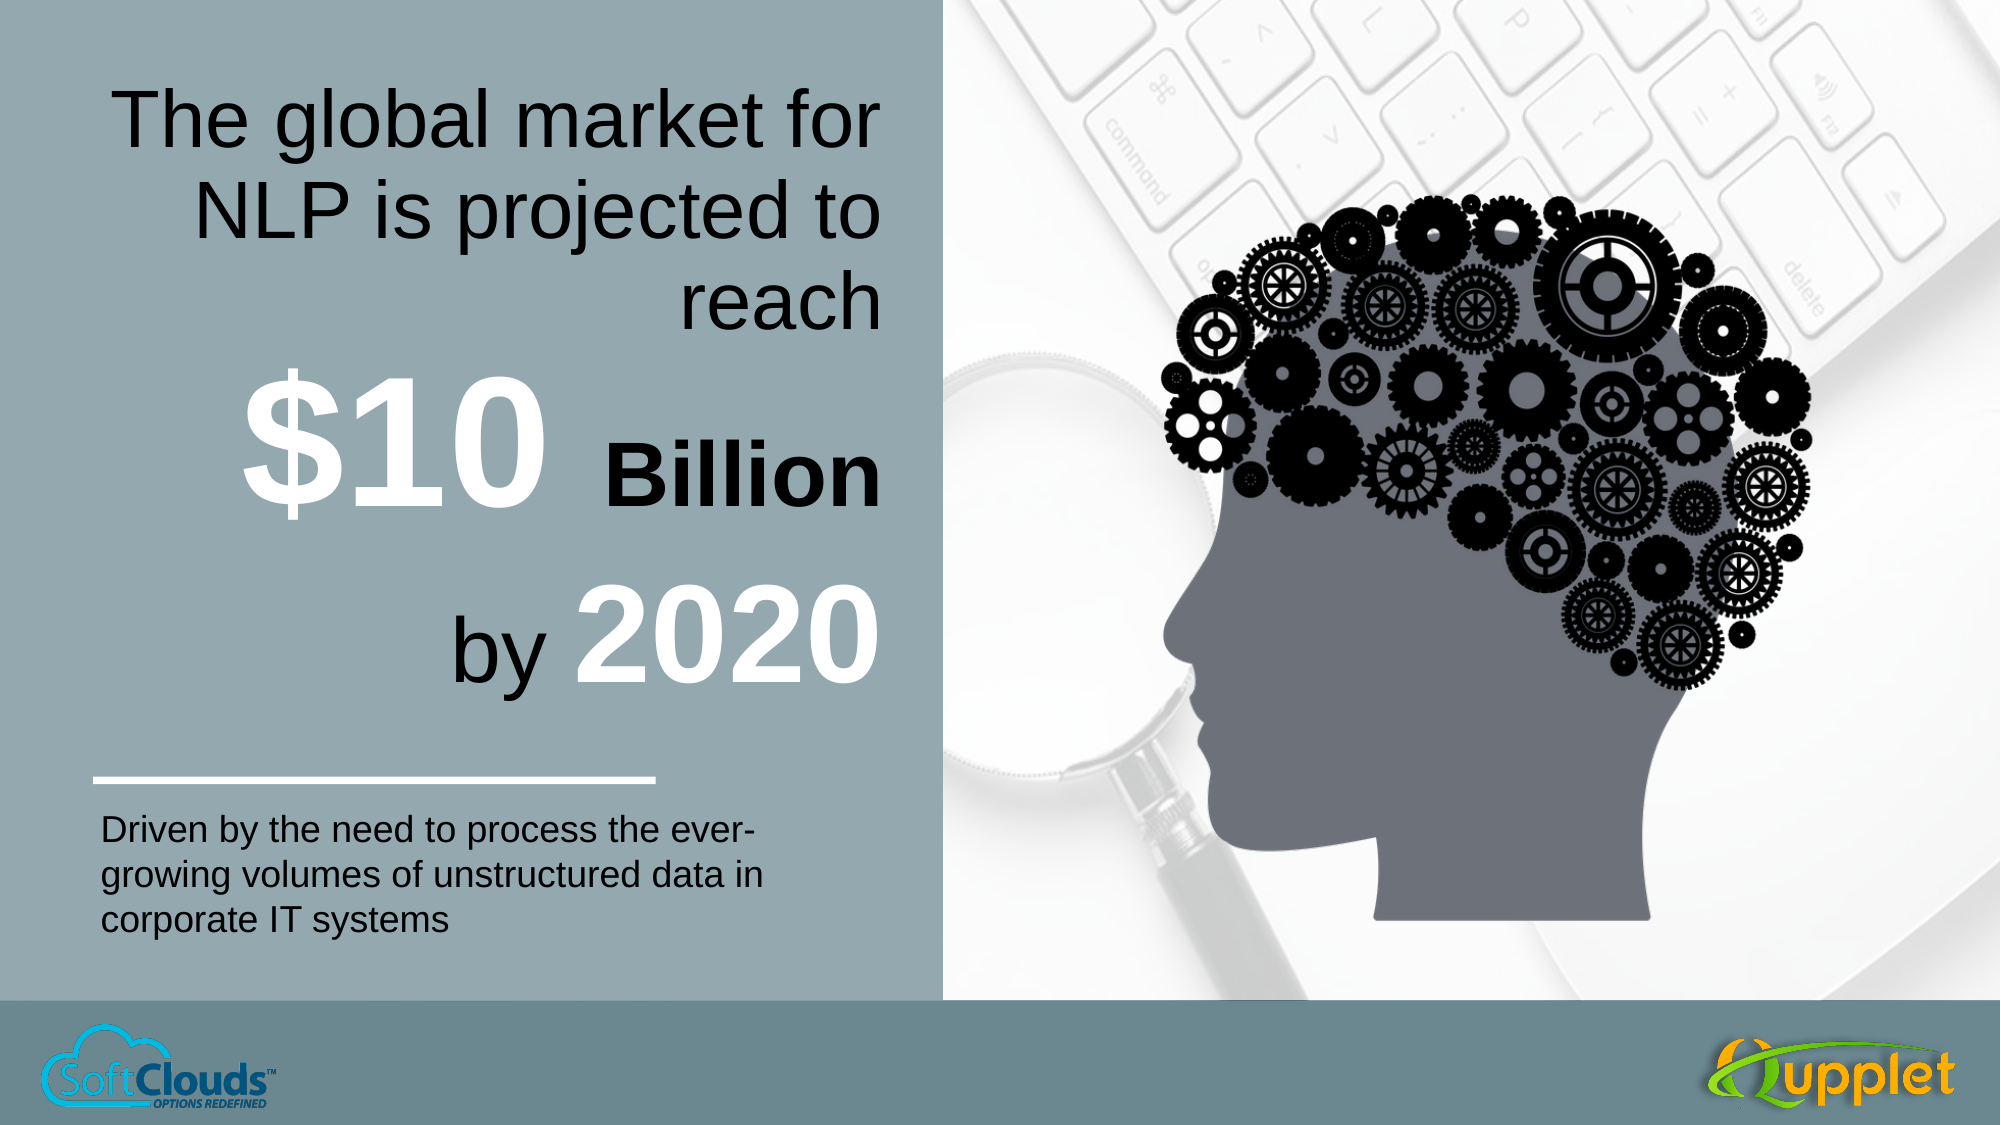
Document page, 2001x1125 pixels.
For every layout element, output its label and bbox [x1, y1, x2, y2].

picture [0, 0, 2000, 1001]
text_box [0, 1021, 2000, 1125]
